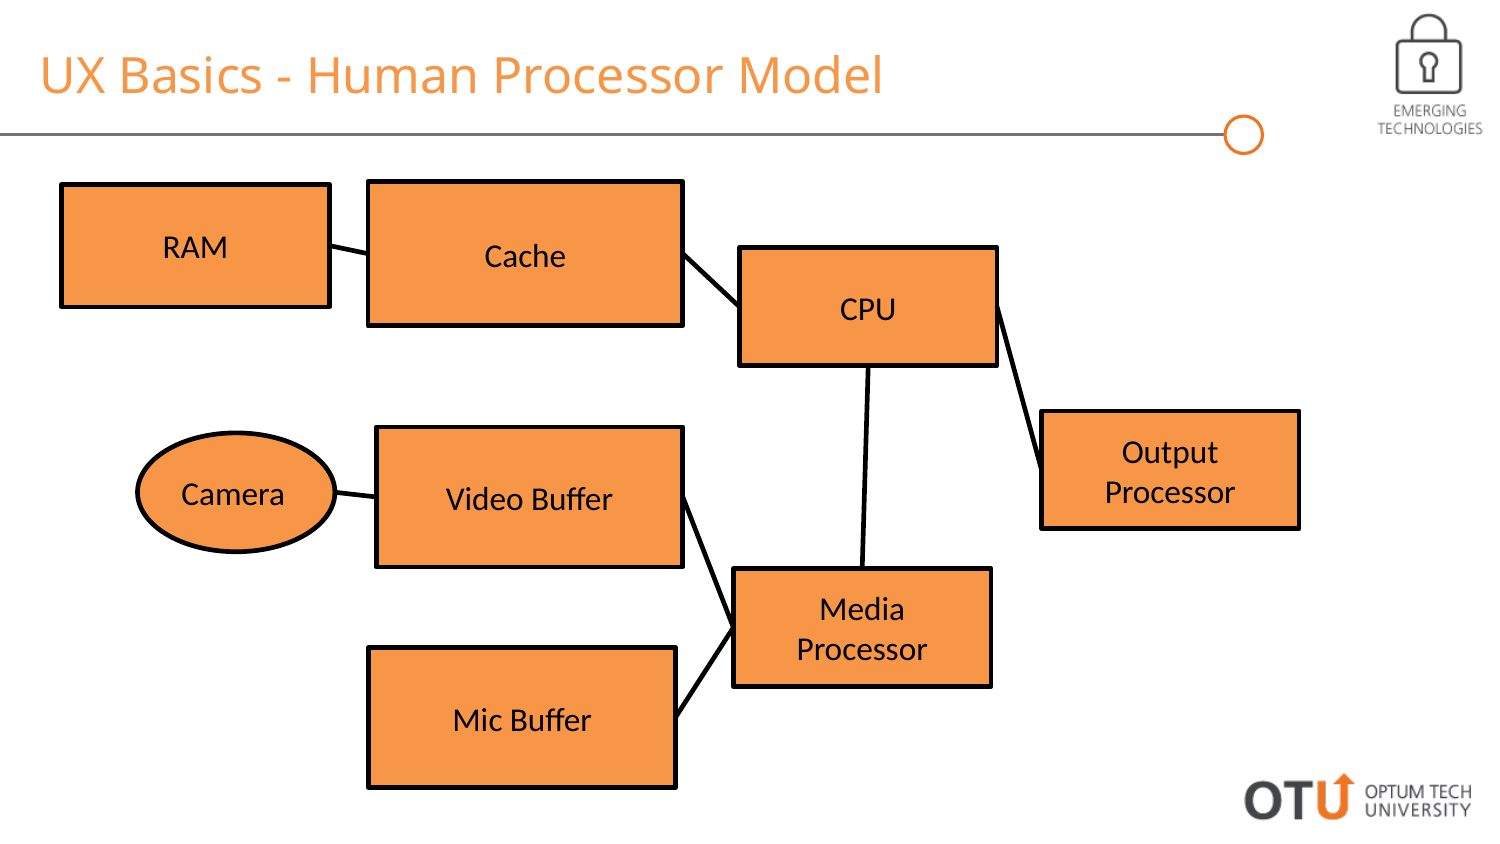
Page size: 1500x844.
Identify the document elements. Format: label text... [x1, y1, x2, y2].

text_box Mic Buffer [368, 647, 676, 788]
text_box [682, 253, 740, 307]
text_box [675, 627, 734, 718]
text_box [861, 365, 869, 569]
text_box RAM [61, 184, 330, 307]
text_box Media Processor [738, 568, 992, 687]
list UX Basics - Human Processor Model [24, 36, 1211, 112]
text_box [682, 496, 734, 626]
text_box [334, 492, 377, 498]
picture [1227, 118, 1260, 151]
text_box Camera [137, 432, 335, 552]
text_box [329, 245, 369, 254]
text_box Output Processor [1041, 410, 1300, 529]
text_box Cache [367, 181, 683, 326]
text_box CPU [739, 247, 998, 366]
text_box Video Buffer [376, 426, 683, 568]
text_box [996, 306, 1042, 471]
picture [0, 0, 1499, 844]
